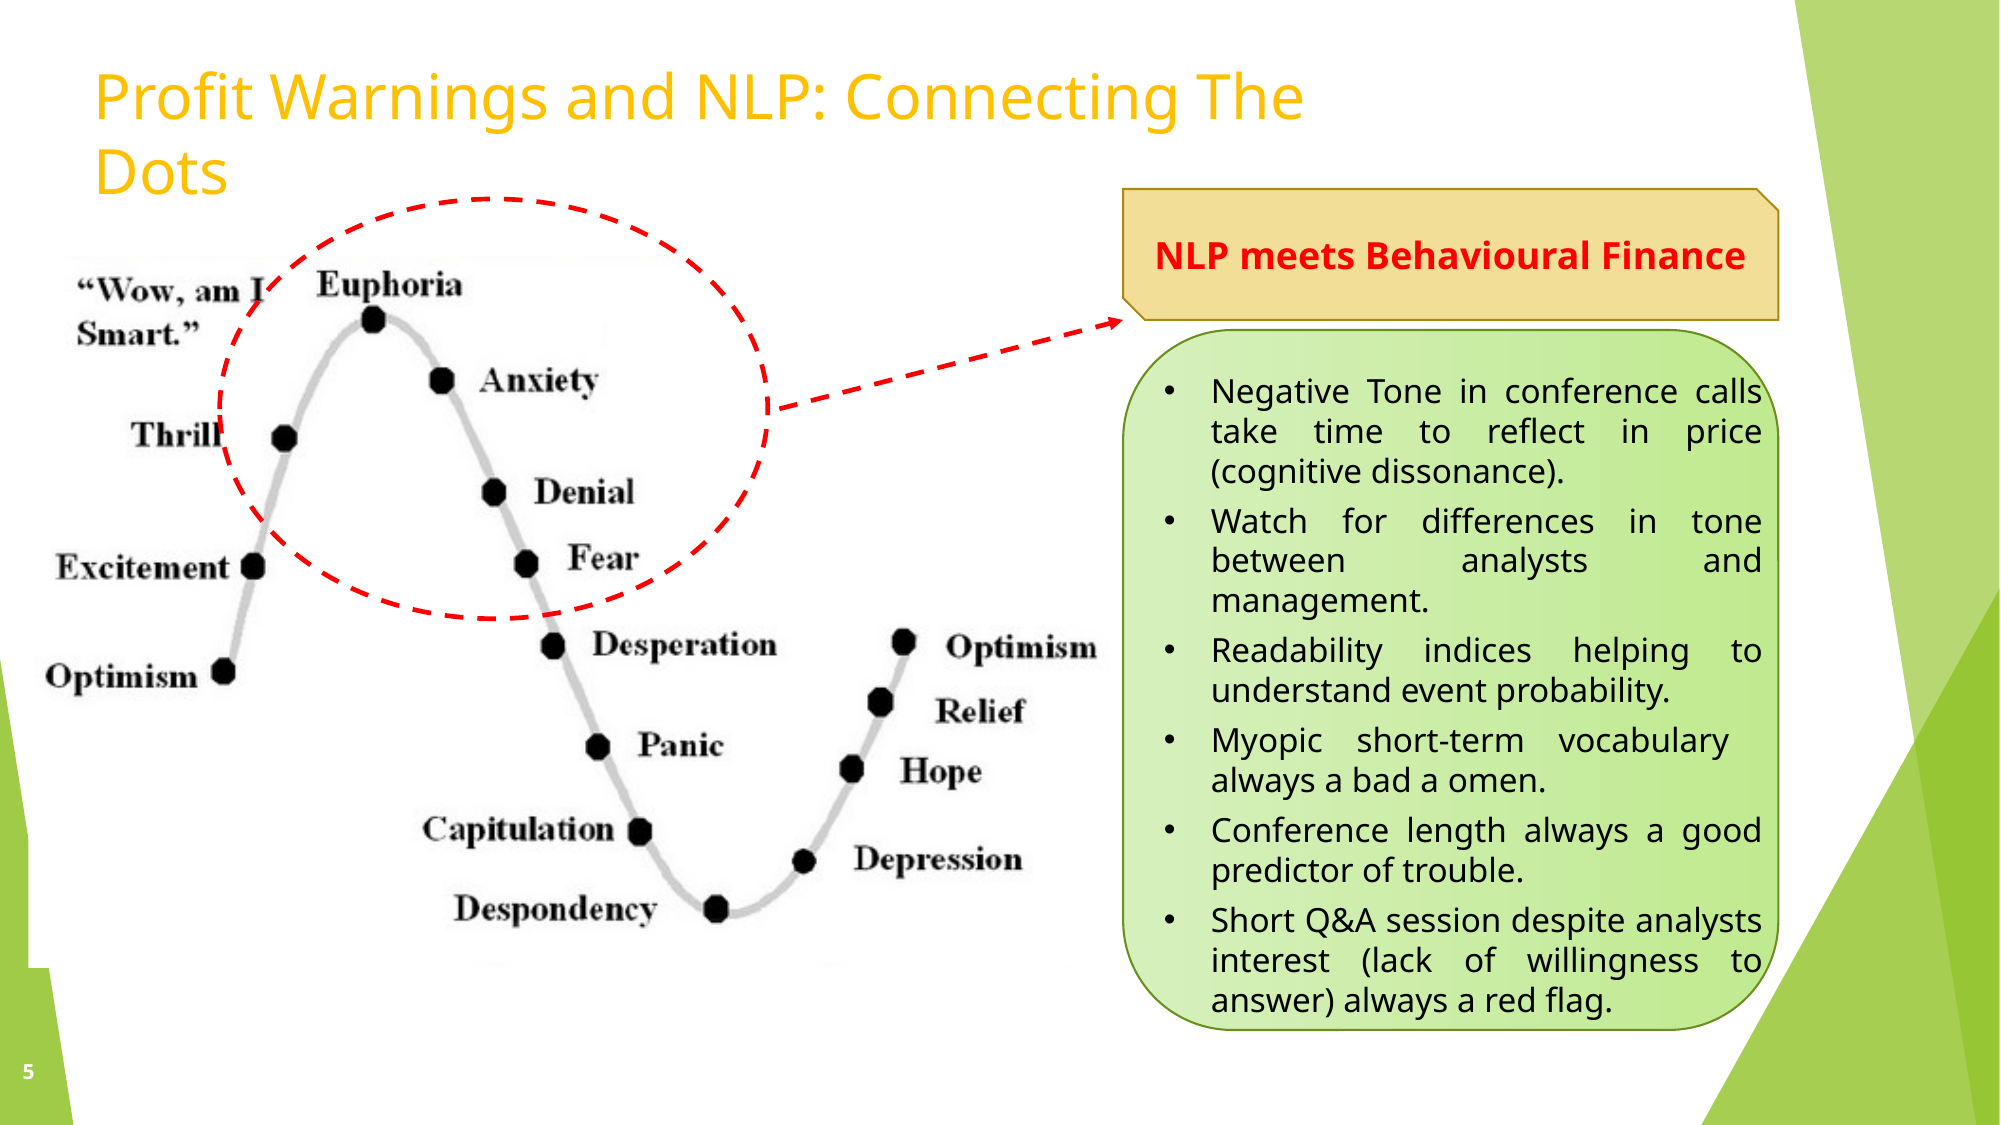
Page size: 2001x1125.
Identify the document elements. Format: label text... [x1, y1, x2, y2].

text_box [28, 256, 1124, 968]
text_box NLP meets Behavioural Finance [1122, 187, 1780, 321]
text_box [1124, 367, 1149, 993]
text_box Profit Warnings and NLP: Connecting The Dots [78, 49, 1429, 133]
text_box [304, 197, 684, 256]
text_box [1153, 328, 1748, 362]
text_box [779, 319, 1123, 409]
text_box Negative Tone in conference calls take time to reflect in price (cognitive dissonance). Watch for differences in tone between analysts and management. Readability indices helping to understand event probability. Myopic short-term vocabulary always a bad a omen. Conference length always a good predictor of trouble. Short Q&A session despite analysts interest (lack of willingness to answer) always a red flag. [1149, 362, 1779, 1125]
